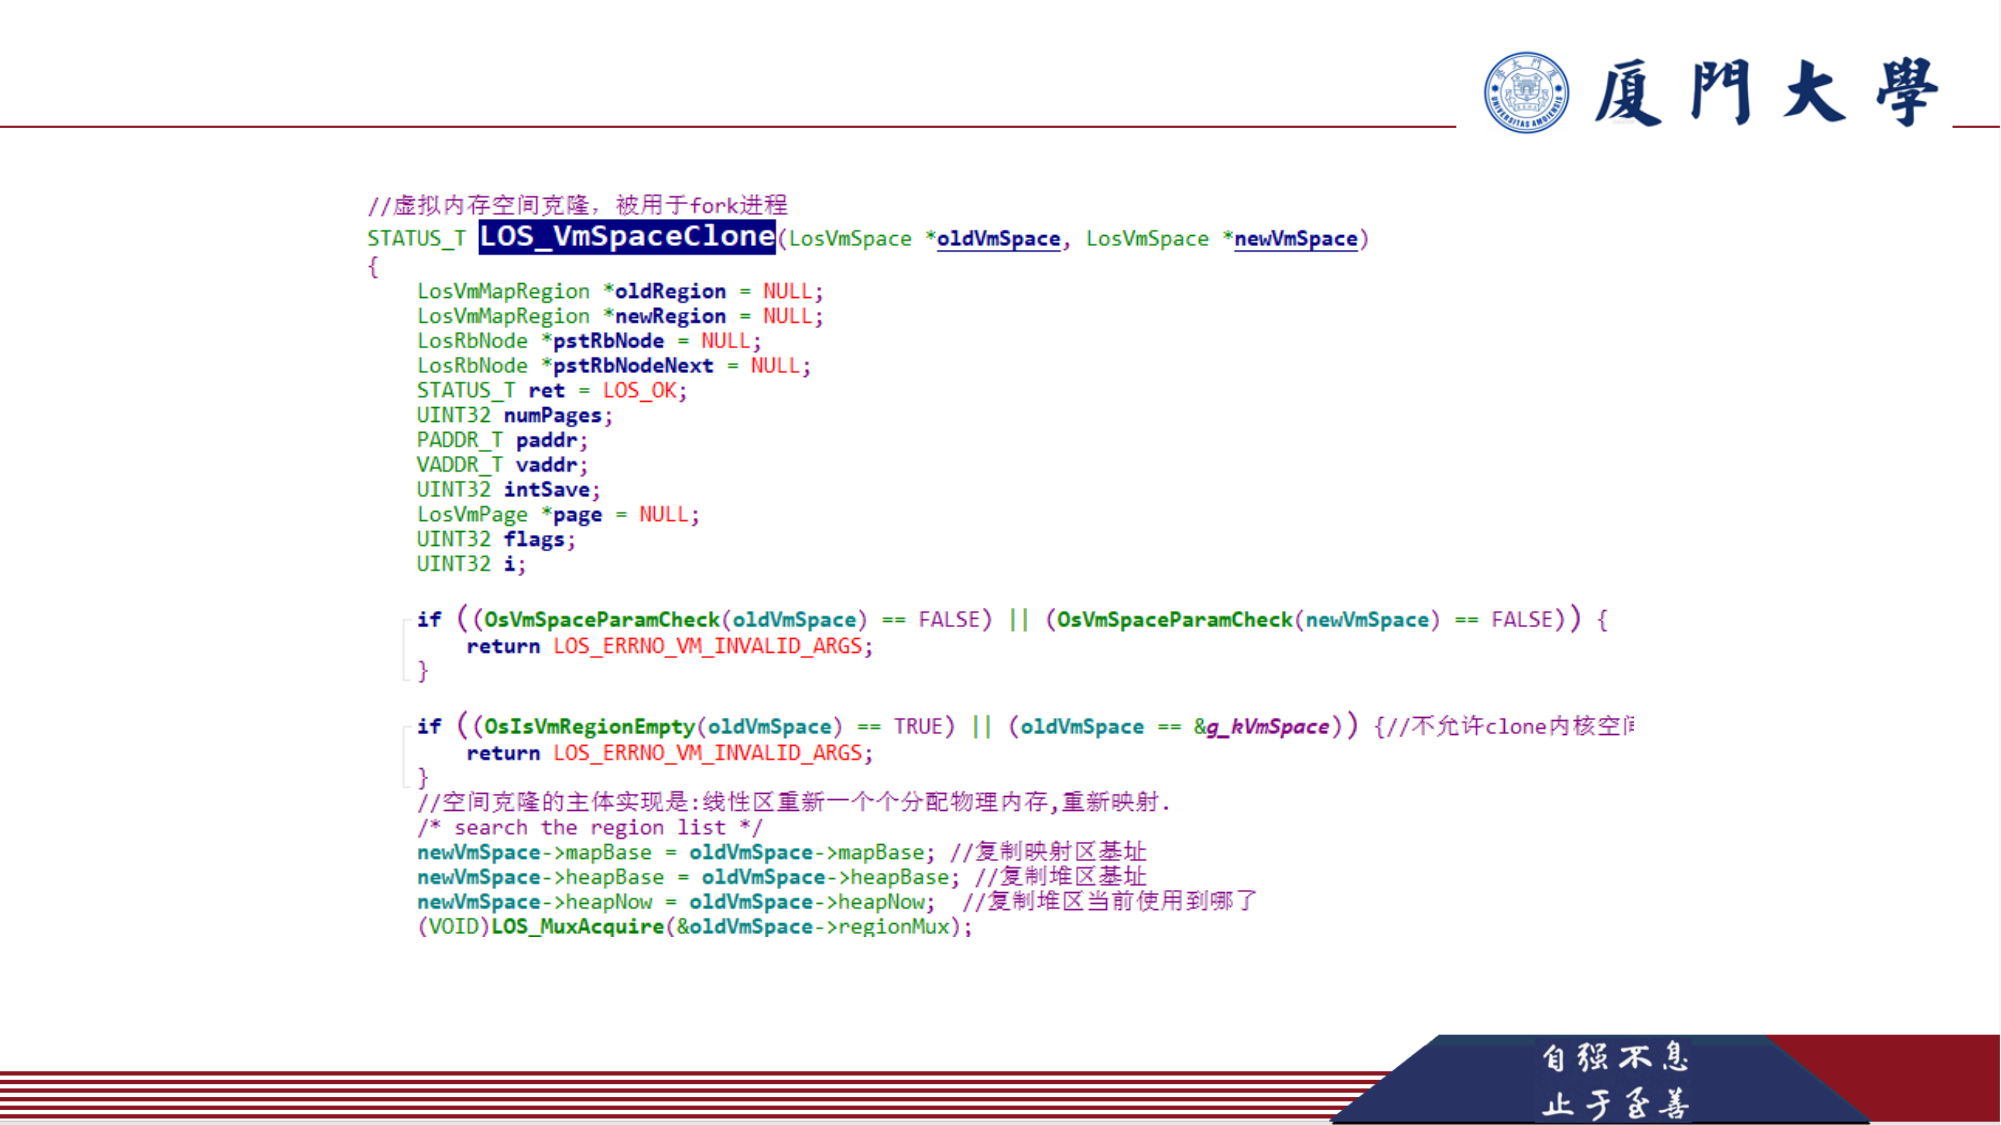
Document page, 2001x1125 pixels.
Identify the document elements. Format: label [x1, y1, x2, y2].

picture [0, 0, 2001, 1125]
list [365, 187, 1634, 938]
